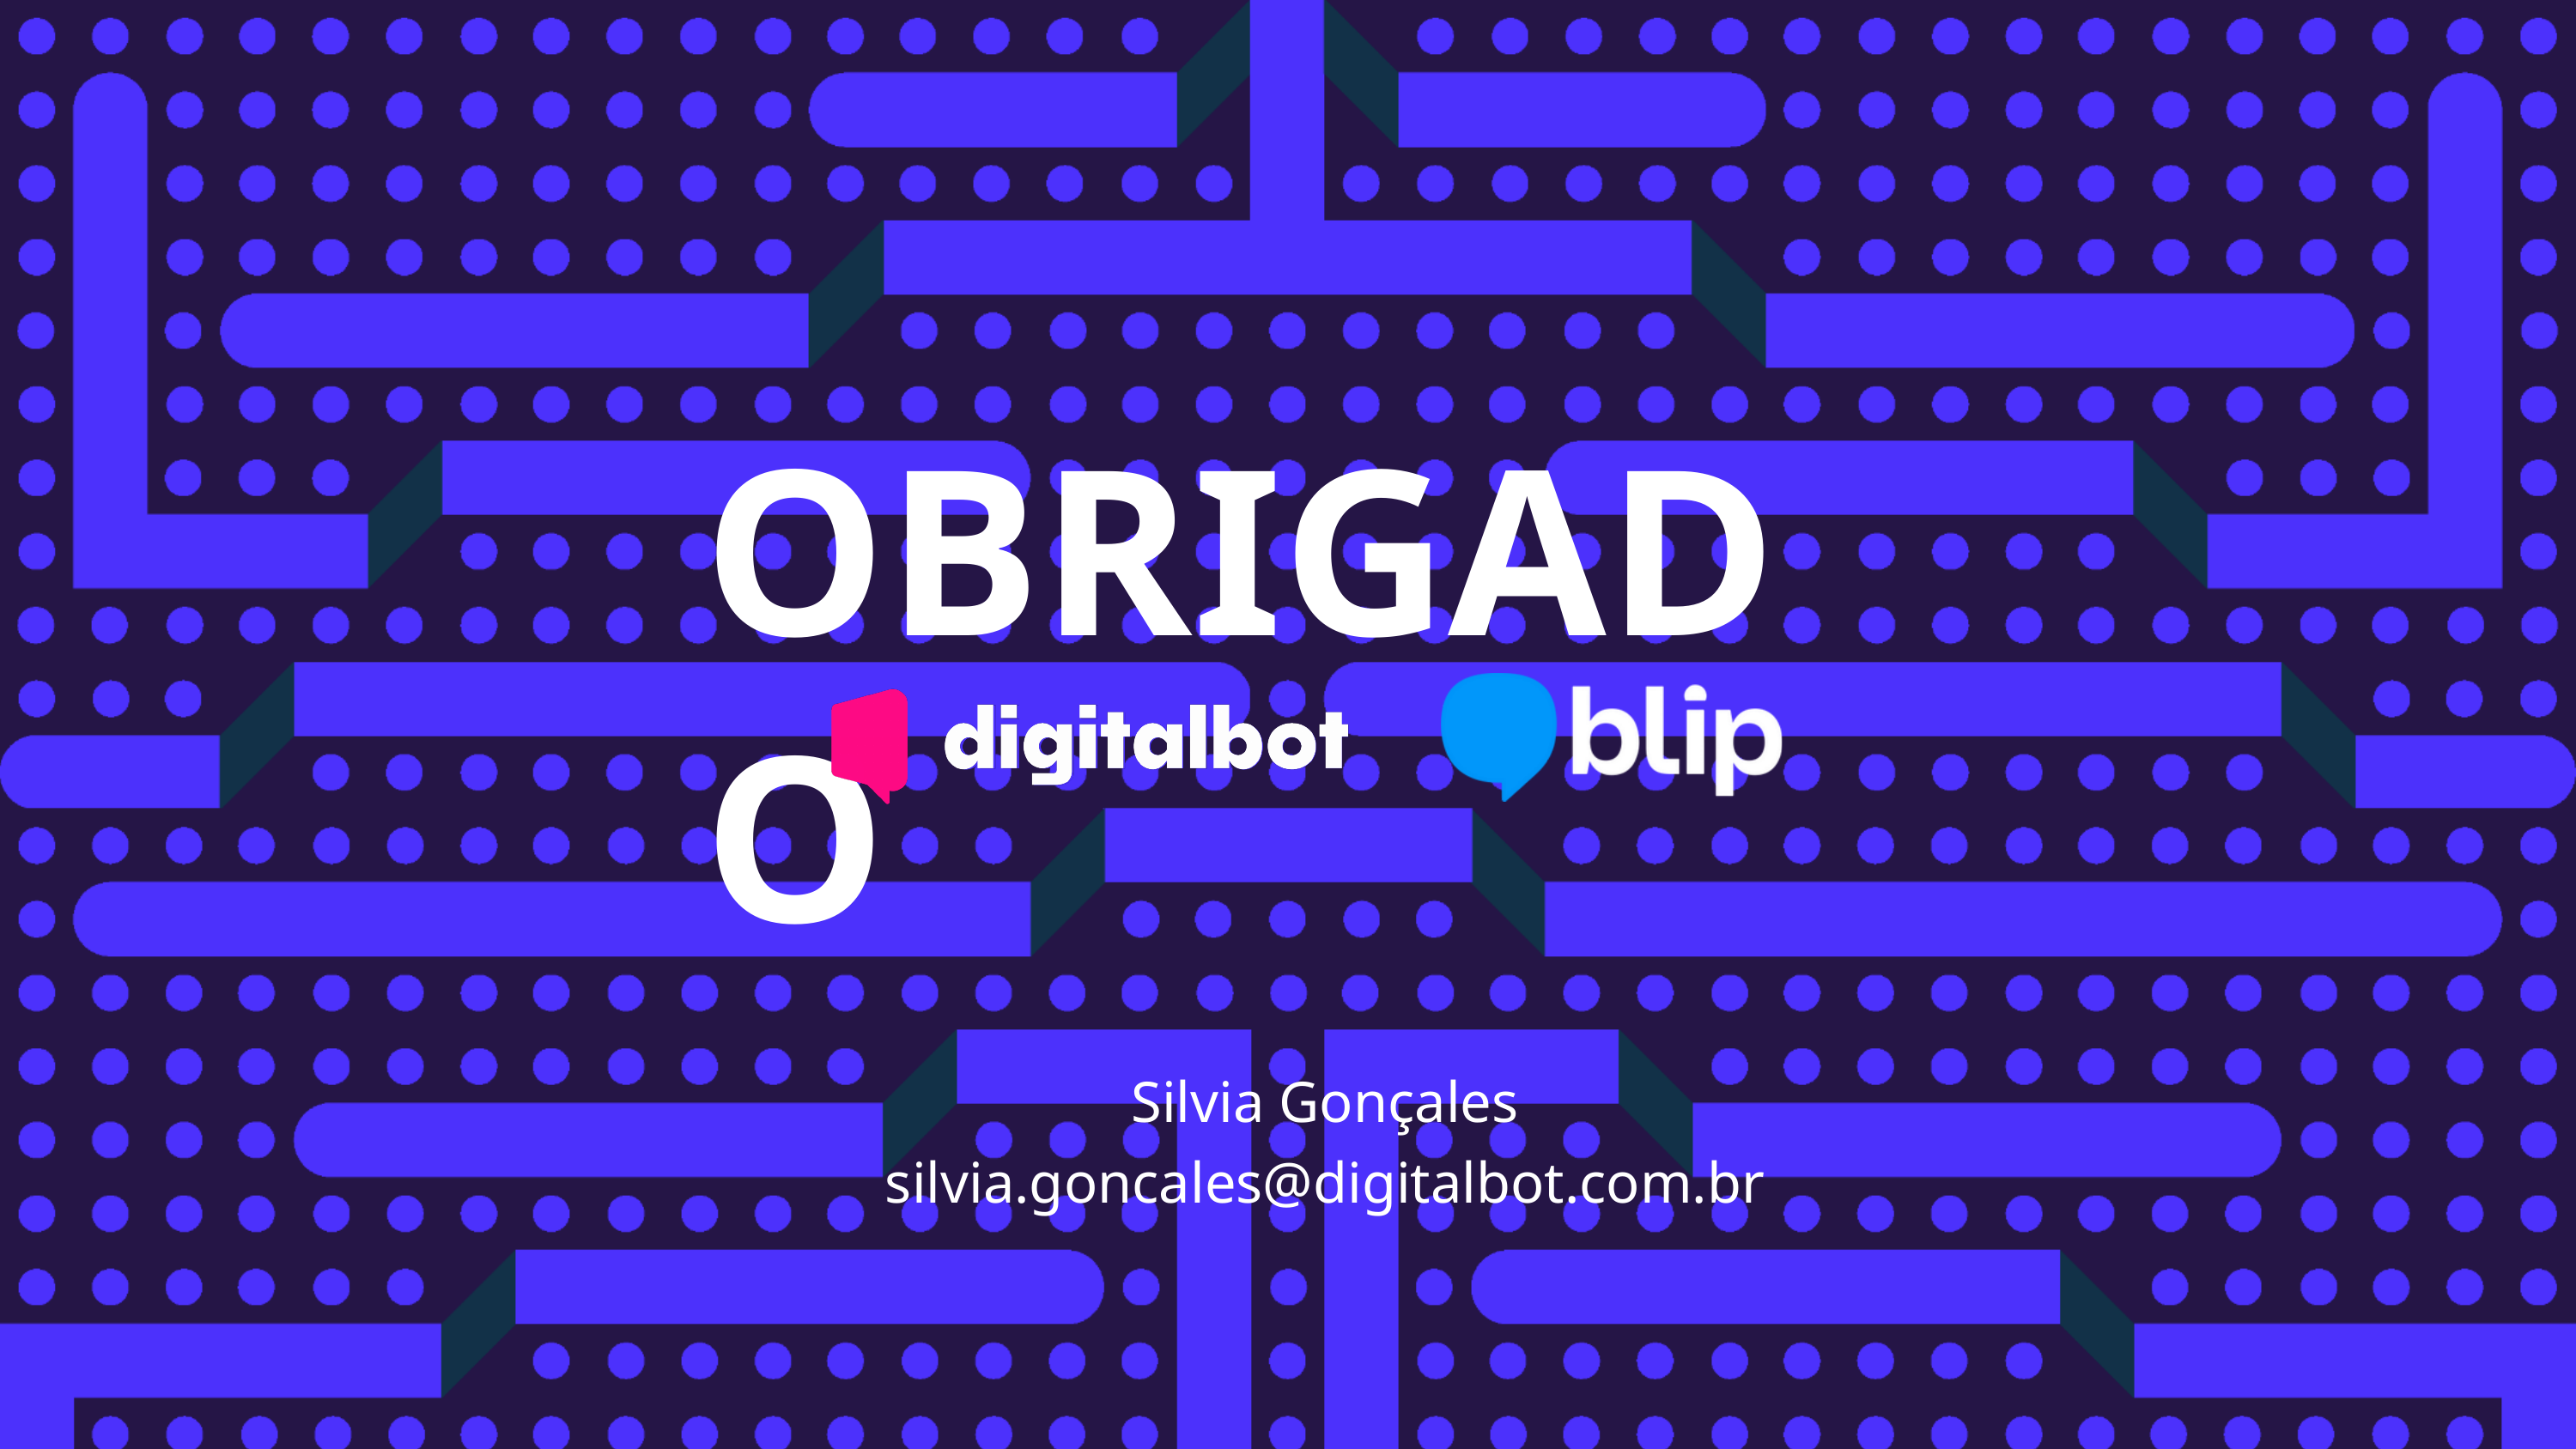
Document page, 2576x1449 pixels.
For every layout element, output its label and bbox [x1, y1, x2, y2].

picture [0, 0, 2576, 1449]
text_box [806, 652, 1374, 823]
